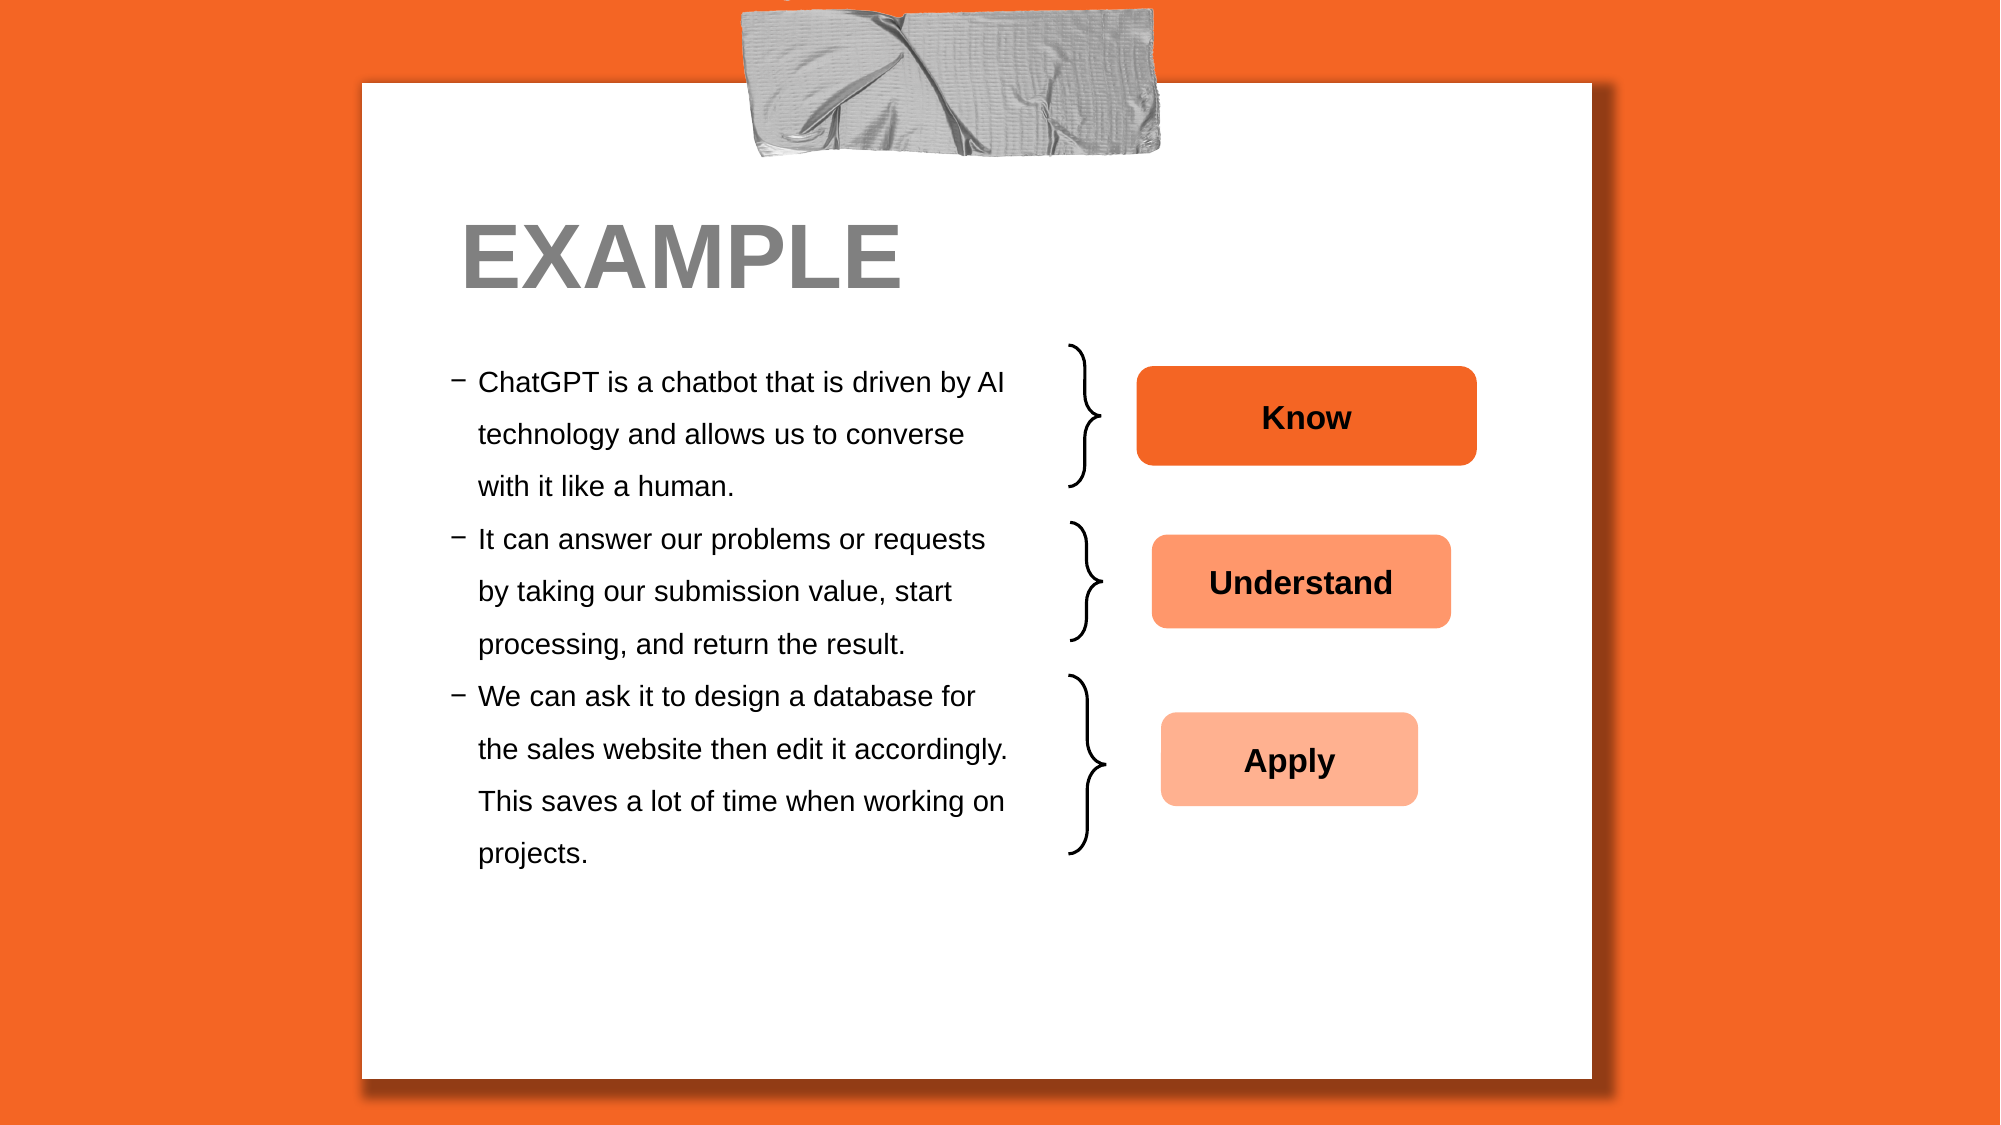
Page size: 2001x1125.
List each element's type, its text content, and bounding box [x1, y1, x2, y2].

text_box [1068, 674, 1107, 855]
text_box EXAMPLE [445, 194, 950, 289]
text_box [362, 83, 1592, 1079]
text_box Apply [1160, 712, 1419, 807]
text_box Know [1136, 366, 1477, 466]
picture [697, 0, 1172, 178]
text_box ChatGPT is a chatbot that is driven by AI technology and allows us to converse with it like a human. It can answer our problems or requests by taking our submission value, start processing, and return the result. We can ask it to design a database for the sales website then edit it accordingly. This saves a lot of time when working on projects. [435, 330, 1033, 787]
text_box [1068, 344, 1102, 488]
text_box Understand [1151, 534, 1452, 629]
text_box [1069, 521, 1103, 642]
